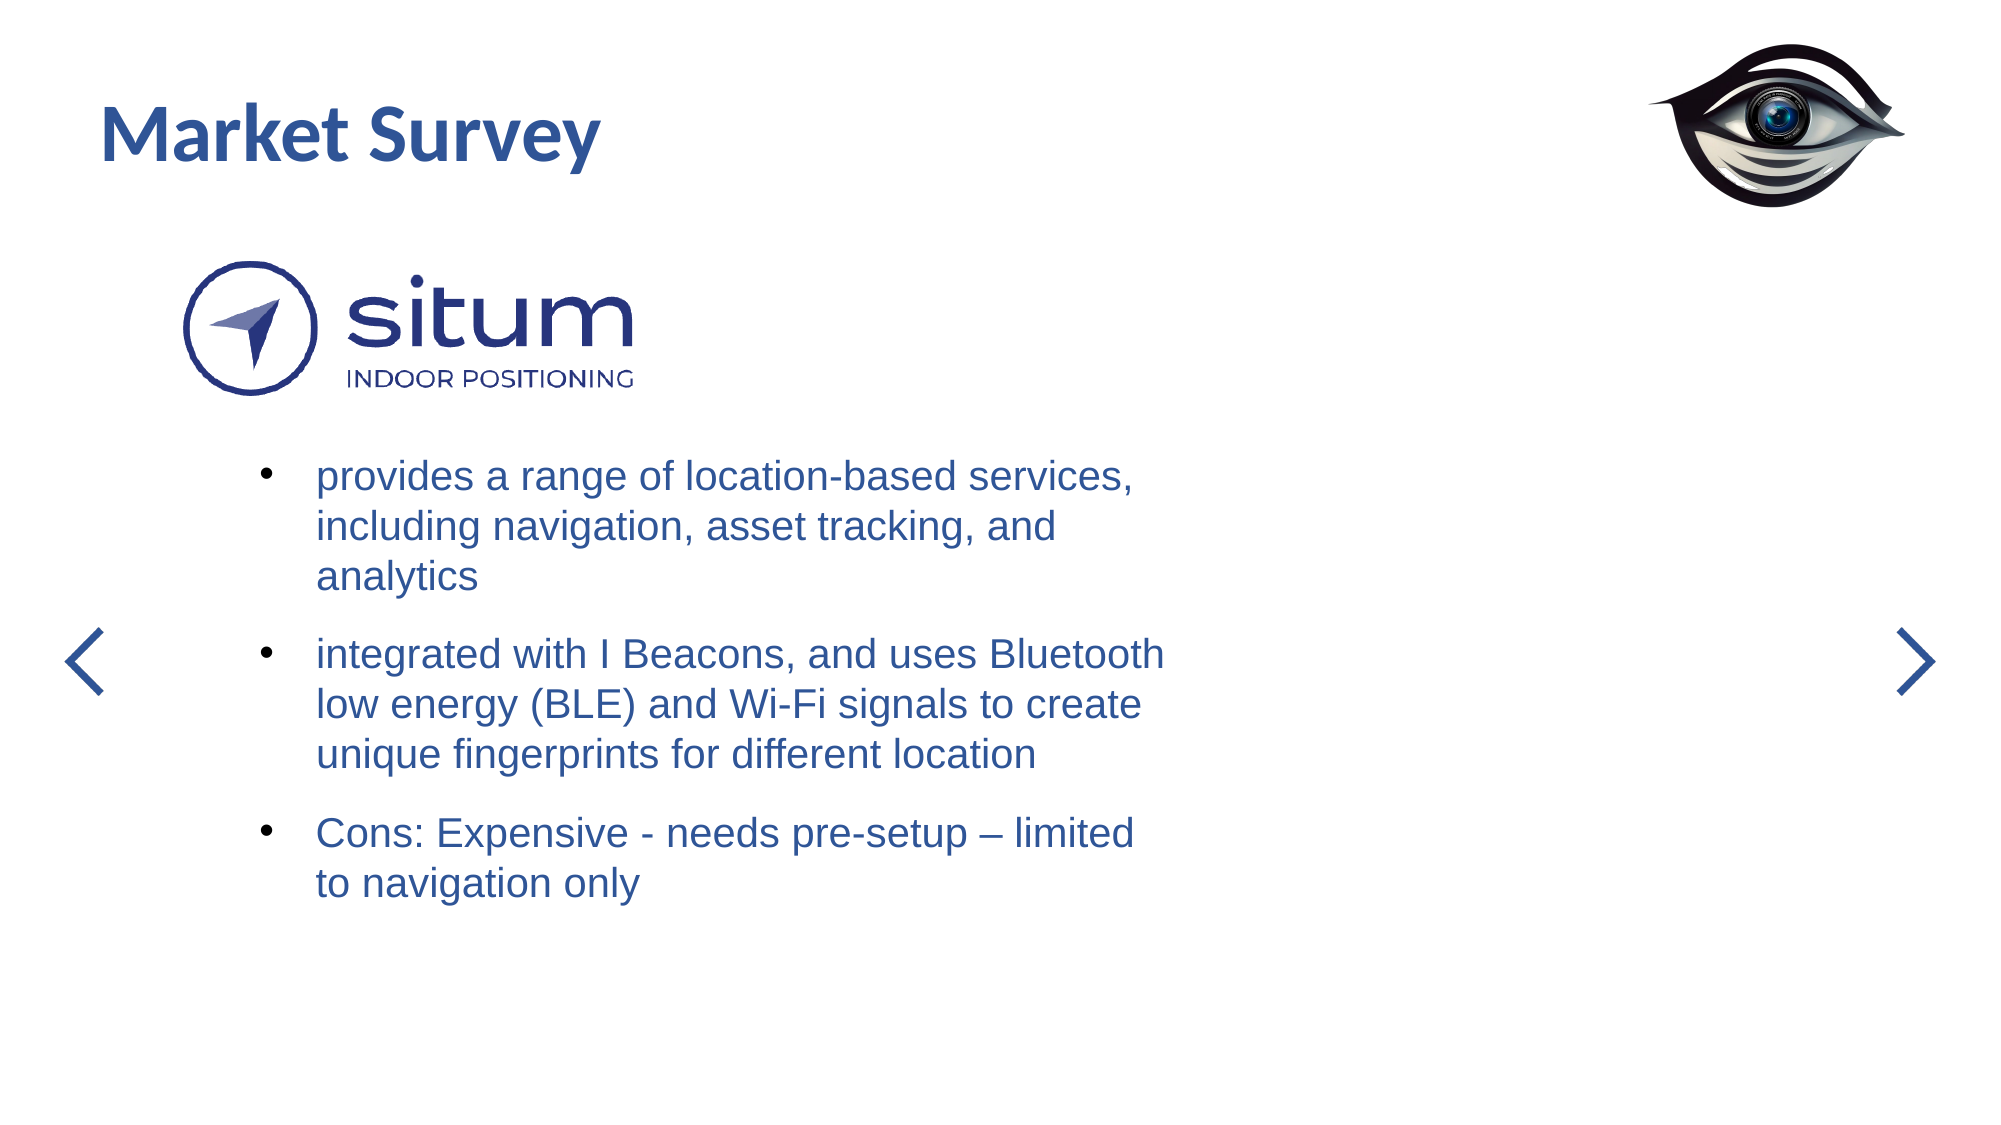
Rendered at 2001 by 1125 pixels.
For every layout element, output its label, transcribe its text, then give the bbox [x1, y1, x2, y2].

text_box Market Survey [84, 71, 645, 186]
picture [26, 603, 142, 720]
picture [1857, 603, 1974, 720]
picture [1648, 40, 1906, 219]
text_box integrated with I Beacons, and uses Bluetooth low energy (BLE) and Wi-Fi signals to create unique fingerprints for different location [244, 619, 1218, 785]
picture [170, 248, 663, 405]
text_box provides a range of location-based services, including navigation, asset tracking, and analytics [244, 441, 1178, 606]
text_box Cons: Expensive - needs pre-setup – limited to navigation only [244, 798, 1178, 913]
